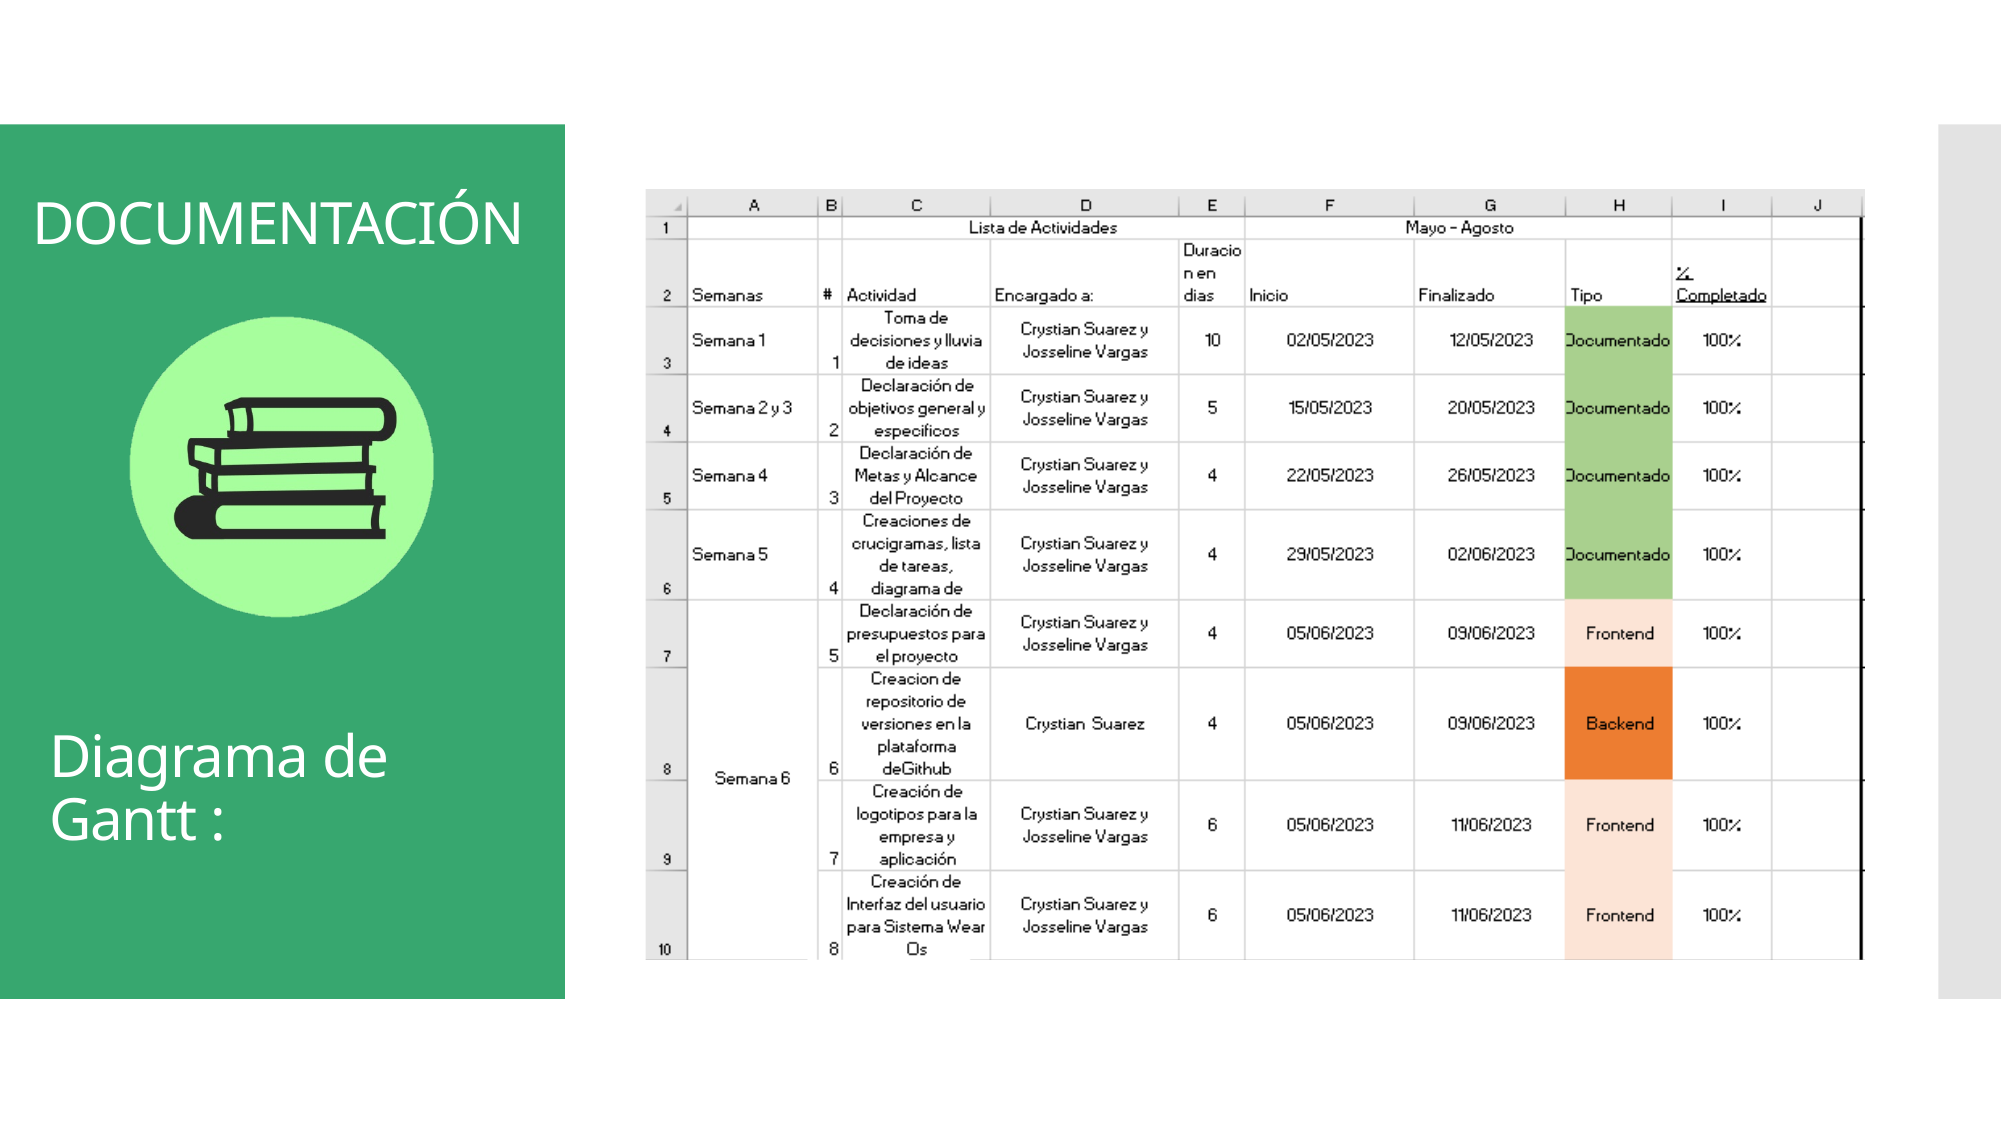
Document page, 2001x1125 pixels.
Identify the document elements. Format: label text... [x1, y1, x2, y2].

picture [110, 294, 459, 642]
text_box Diagrama de Gantt : [34, 720, 553, 861]
picture [645, 189, 1866, 960]
title DOCUMENTACIÓN [17, 136, 553, 316]
